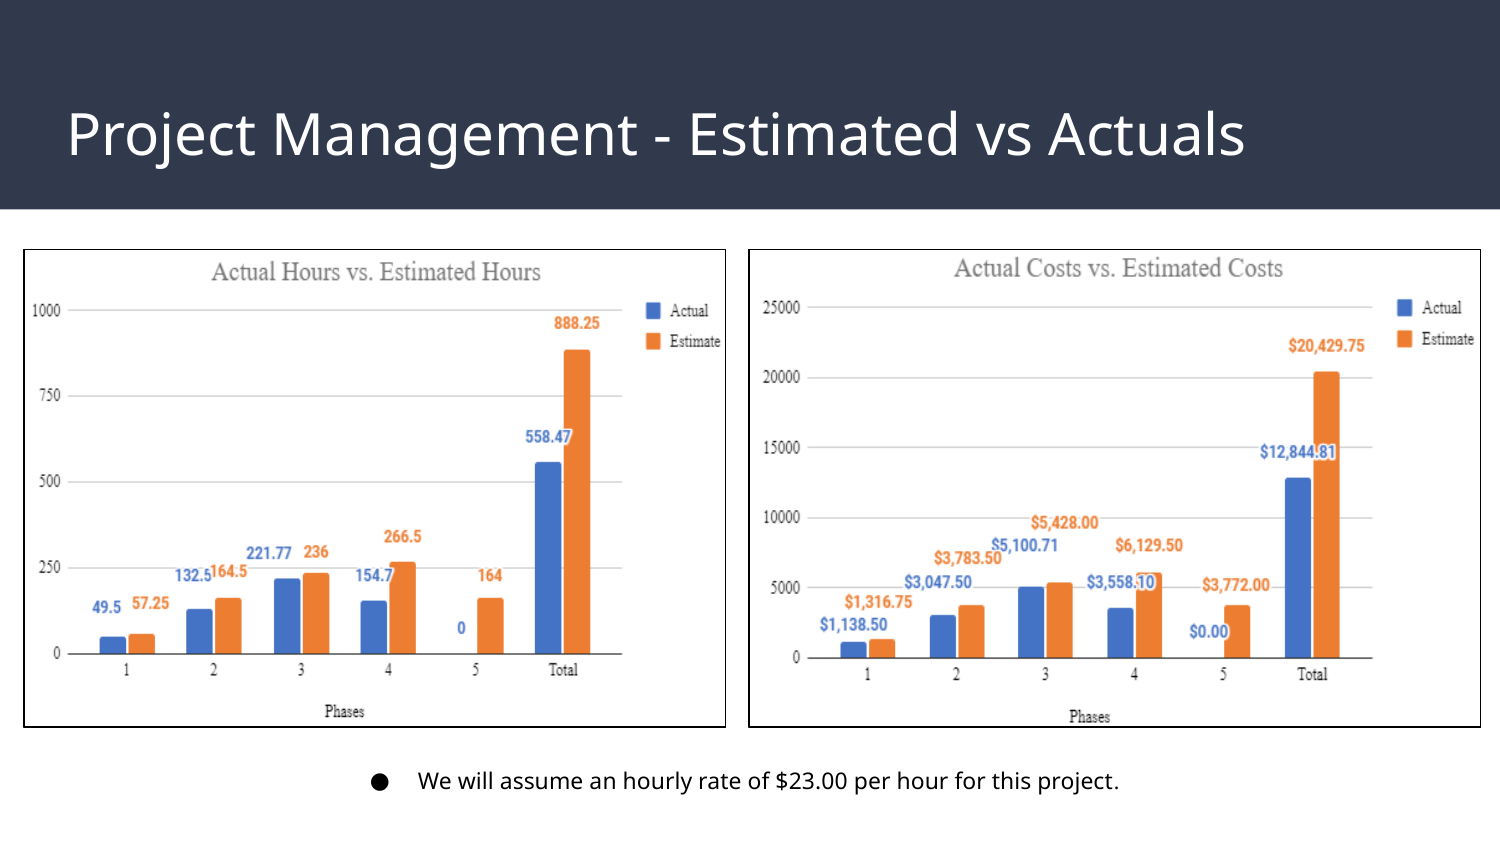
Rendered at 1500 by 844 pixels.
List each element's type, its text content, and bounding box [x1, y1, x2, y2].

picture [749, 250, 1481, 727]
text_box We will assume an hourly rate of $23.00 per hour for this project. [327, 752, 1173, 808]
picture [24, 250, 726, 727]
title Project Management - Estimated vs Actuals [51, 82, 1449, 185]
